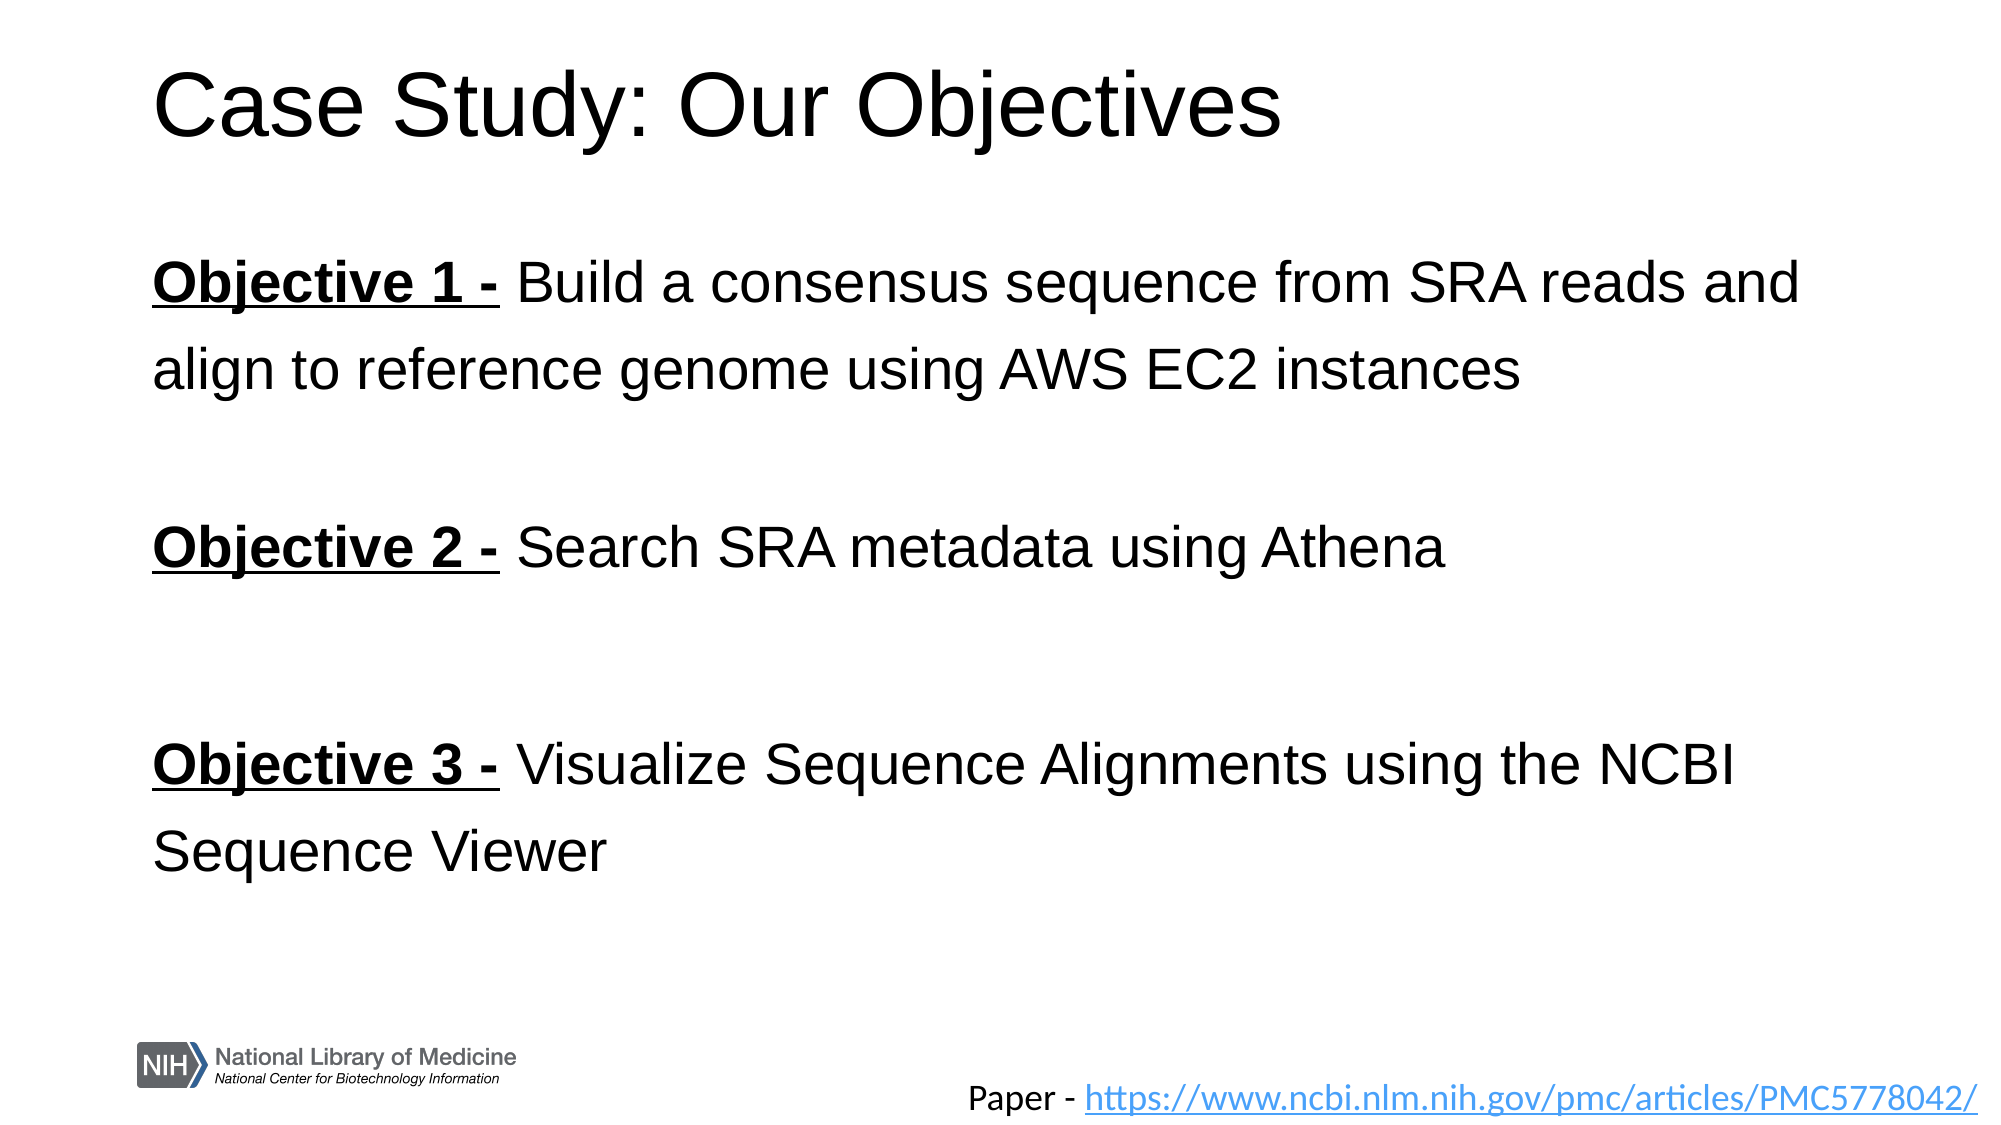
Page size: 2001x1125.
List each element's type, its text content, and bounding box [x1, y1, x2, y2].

text_box Case Study: Our Objectives [137, 37, 1863, 175]
list Objective 1 - Build a consensus sequence from SRA reads and align to reference genome using AWS EC2 instances Objective 2 - Search SRA metadata using Athena Objective 3 - Visualize Sequence Alignments using the NCBI Sequence Viewer [137, 218, 1863, 907]
picture [137, 1042, 516, 1088]
text_box Paper - https://www.ncbi.nlm.nih.gov/pmc/articles/PMC5778042/ [953, 1065, 2000, 1125]
